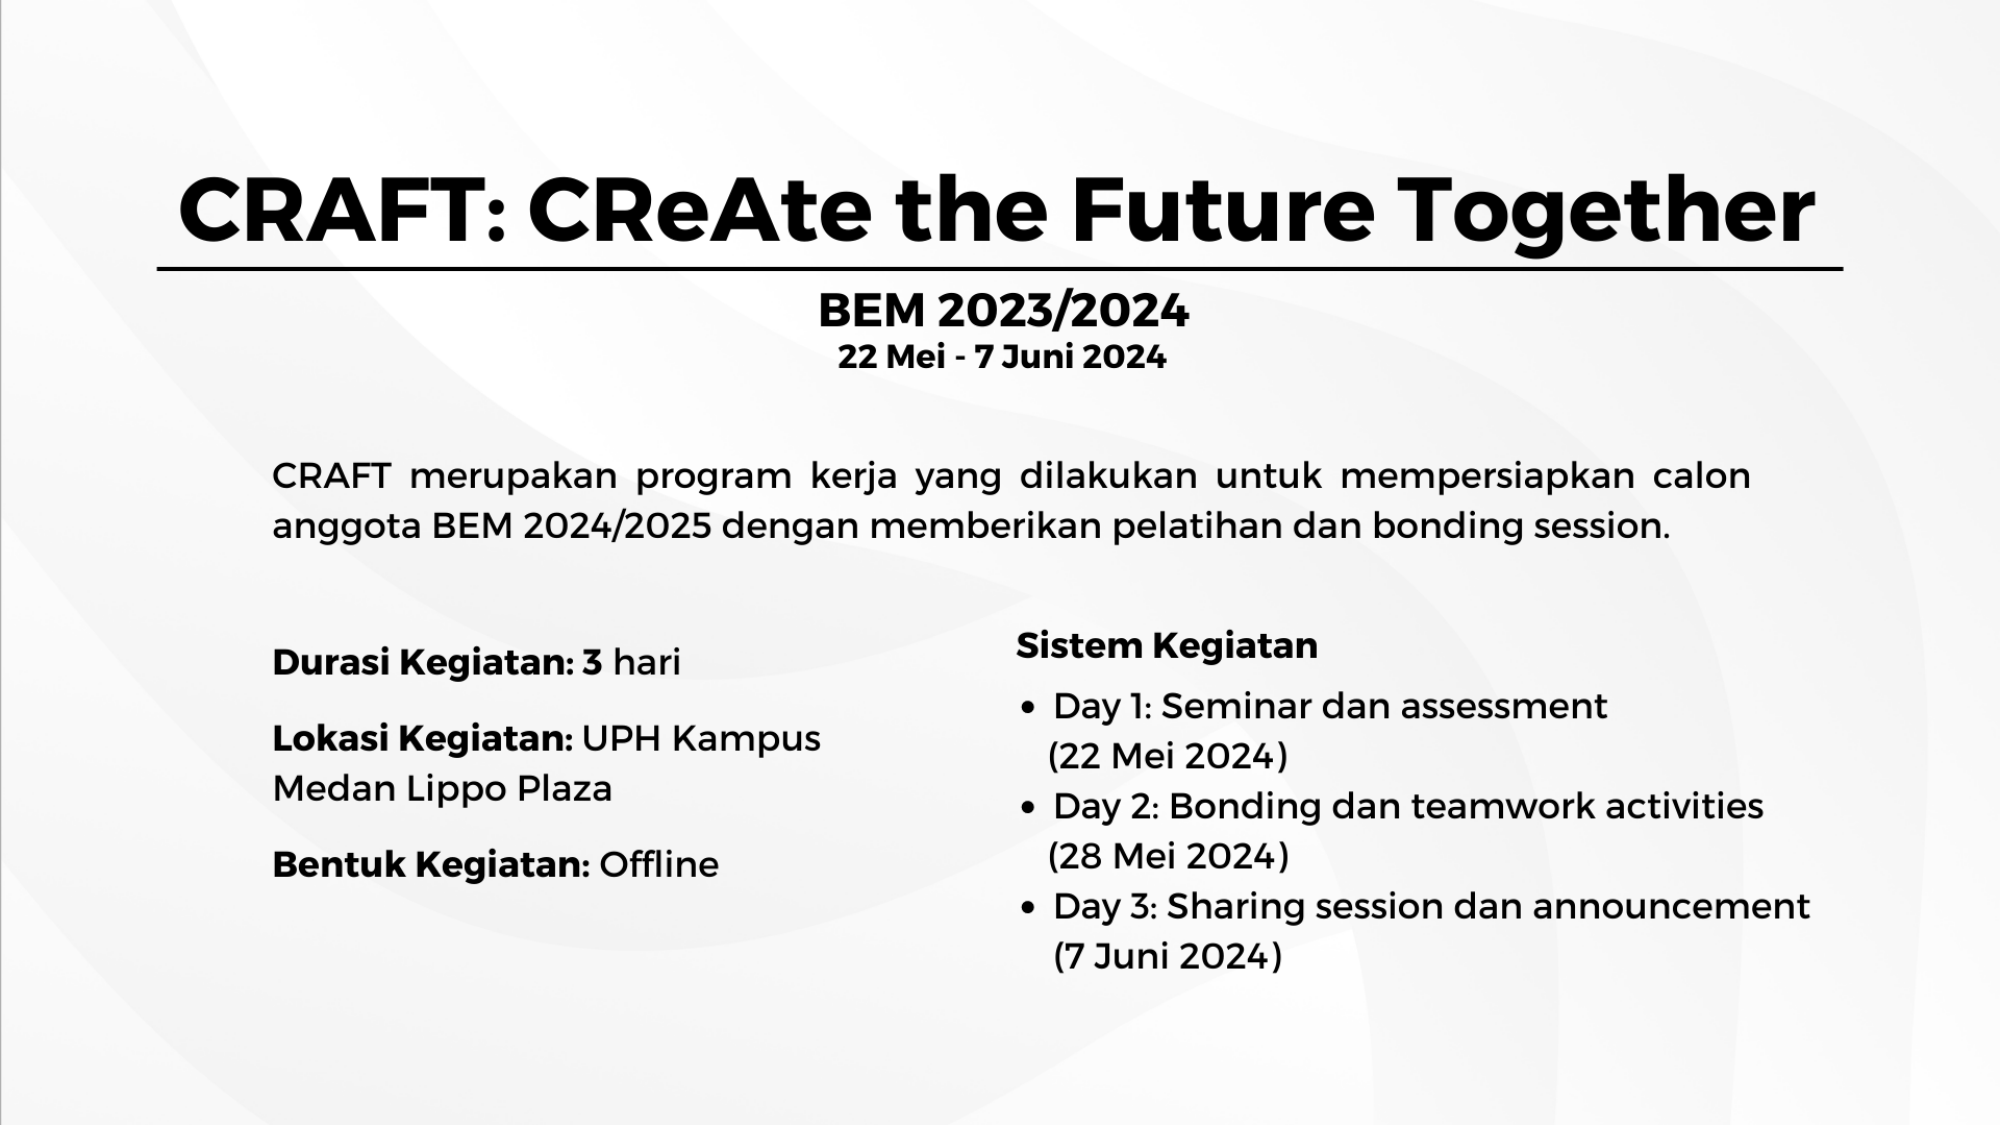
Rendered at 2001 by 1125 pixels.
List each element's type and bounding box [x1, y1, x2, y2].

list [0, 0, 2000, 1125]
